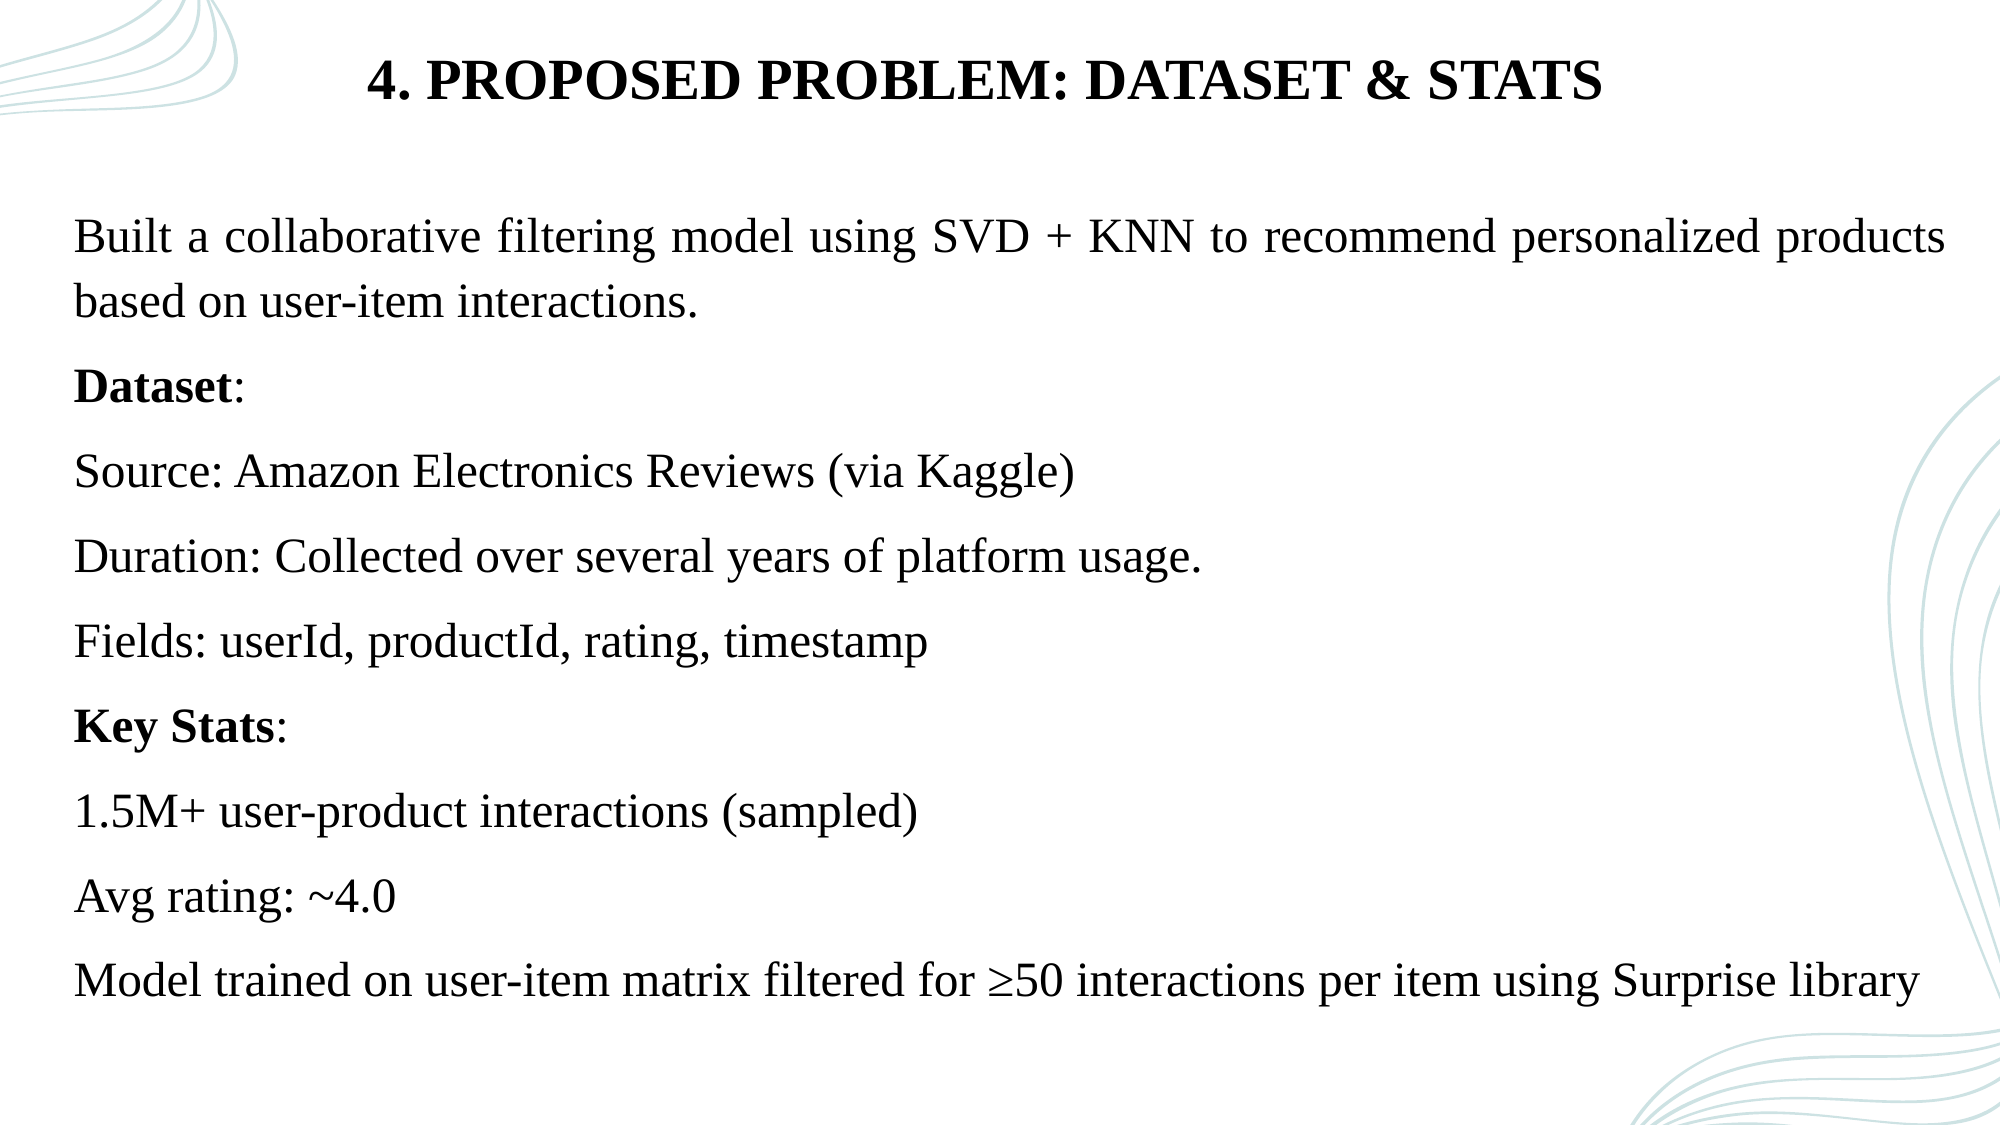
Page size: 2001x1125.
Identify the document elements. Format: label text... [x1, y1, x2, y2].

text_box Built a collaborative filtering model using SVD + KNN to recommend personalized products based on user-item interactions. Dataset: Source: Amazon Electronics Reviews (via Kaggle) Duration: Collected over several years of platform usage. Fields: userId, productId, rating, timestamp Key Stats: 1.5M+ user-product interactions (sampled) Avg rating: ~4.0 Model trained on user-item matrix filtered for ≥50 interactions per item using Surprise library [58, 189, 1965, 1078]
text_box 4. PROPOSED PROBLEM: DATASET & STATS [123, 0, 1849, 189]
